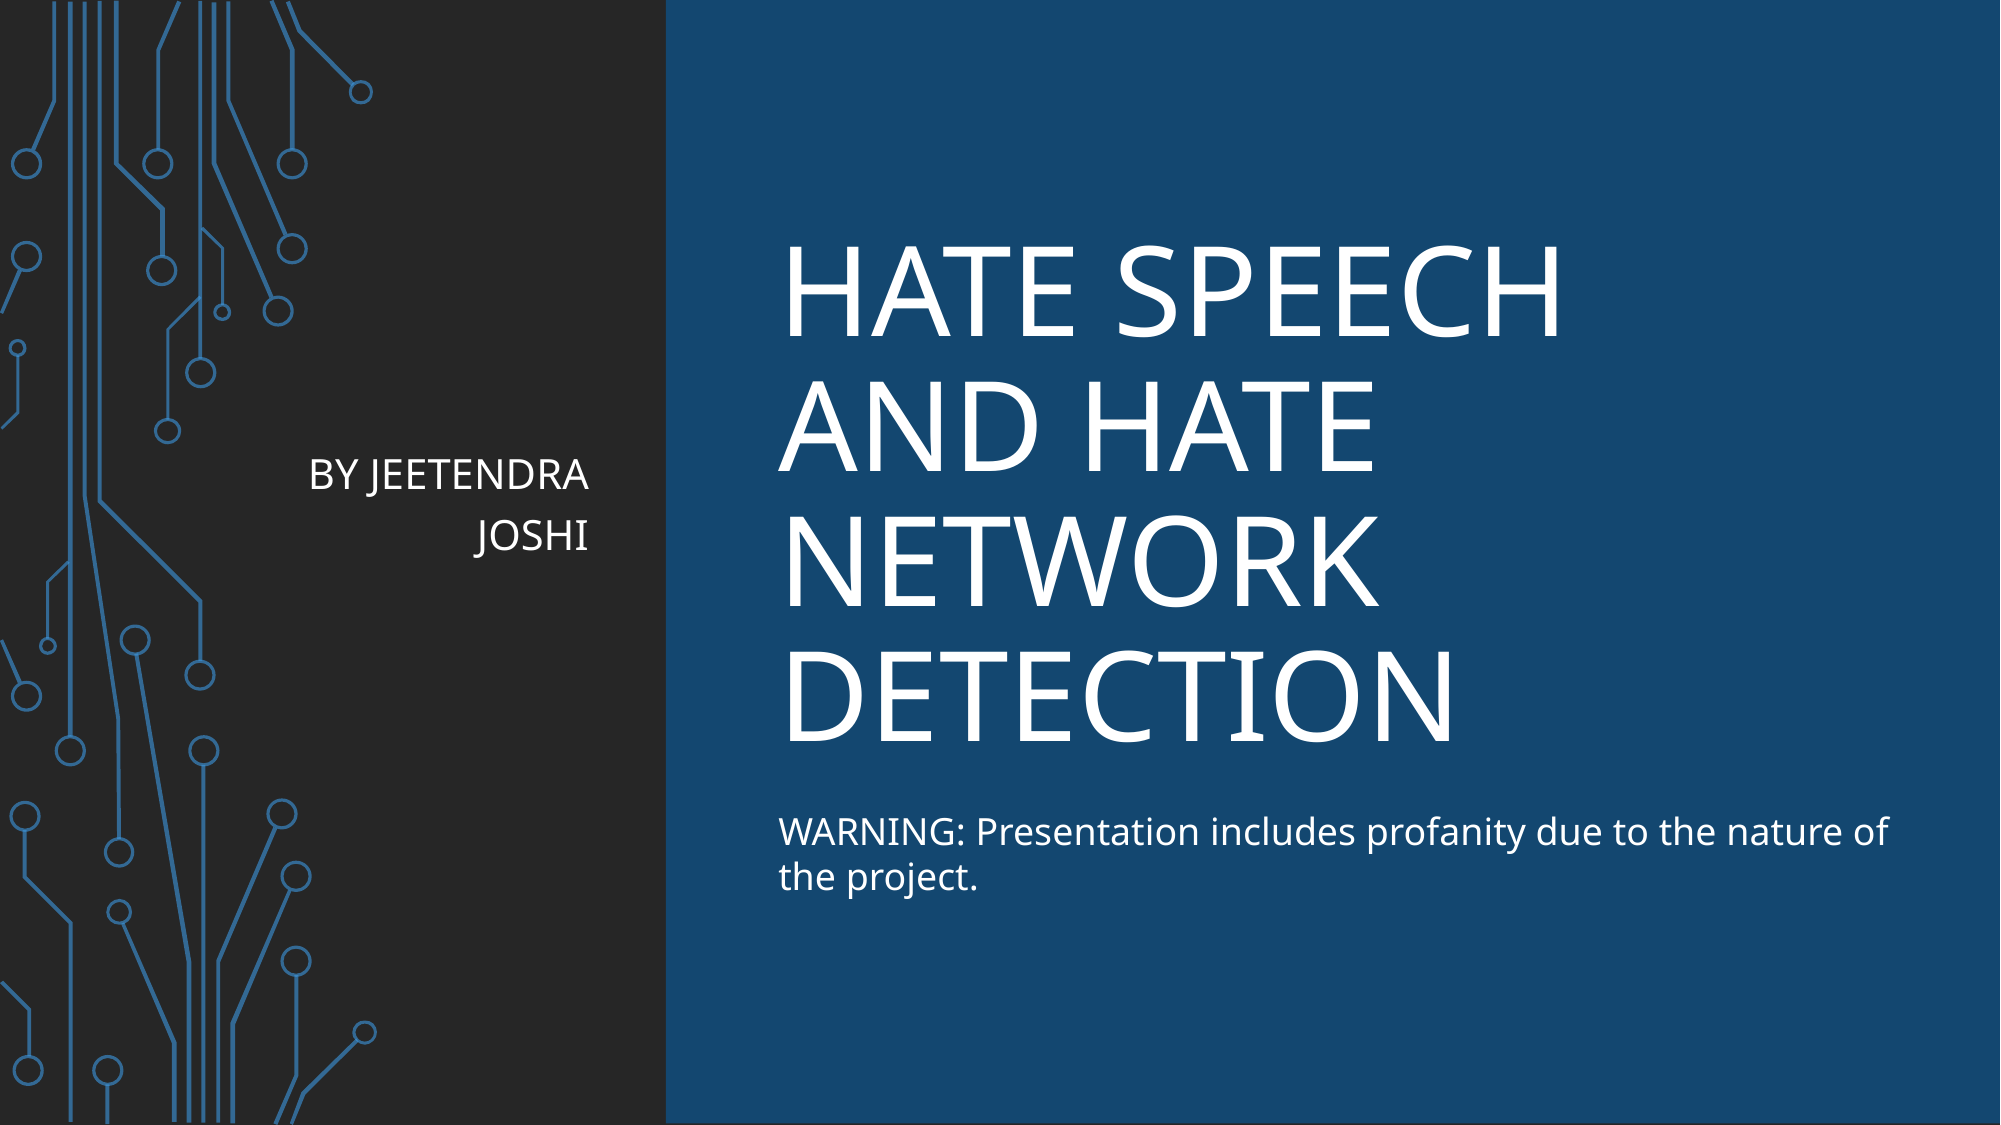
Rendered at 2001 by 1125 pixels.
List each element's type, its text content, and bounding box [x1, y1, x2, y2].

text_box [0, 0, 379, 1125]
text_box [379, 0, 2000, 1125]
text_box [665, 0, 2000, 1124]
text_box WARNING: Presentation includes profanity due to the nature of the project. [763, 800, 1938, 906]
title Hate Speech and Hate Network Detection [763, 158, 1750, 800]
subtitle By Jeetendra Joshi [379, 158, 605, 839]
